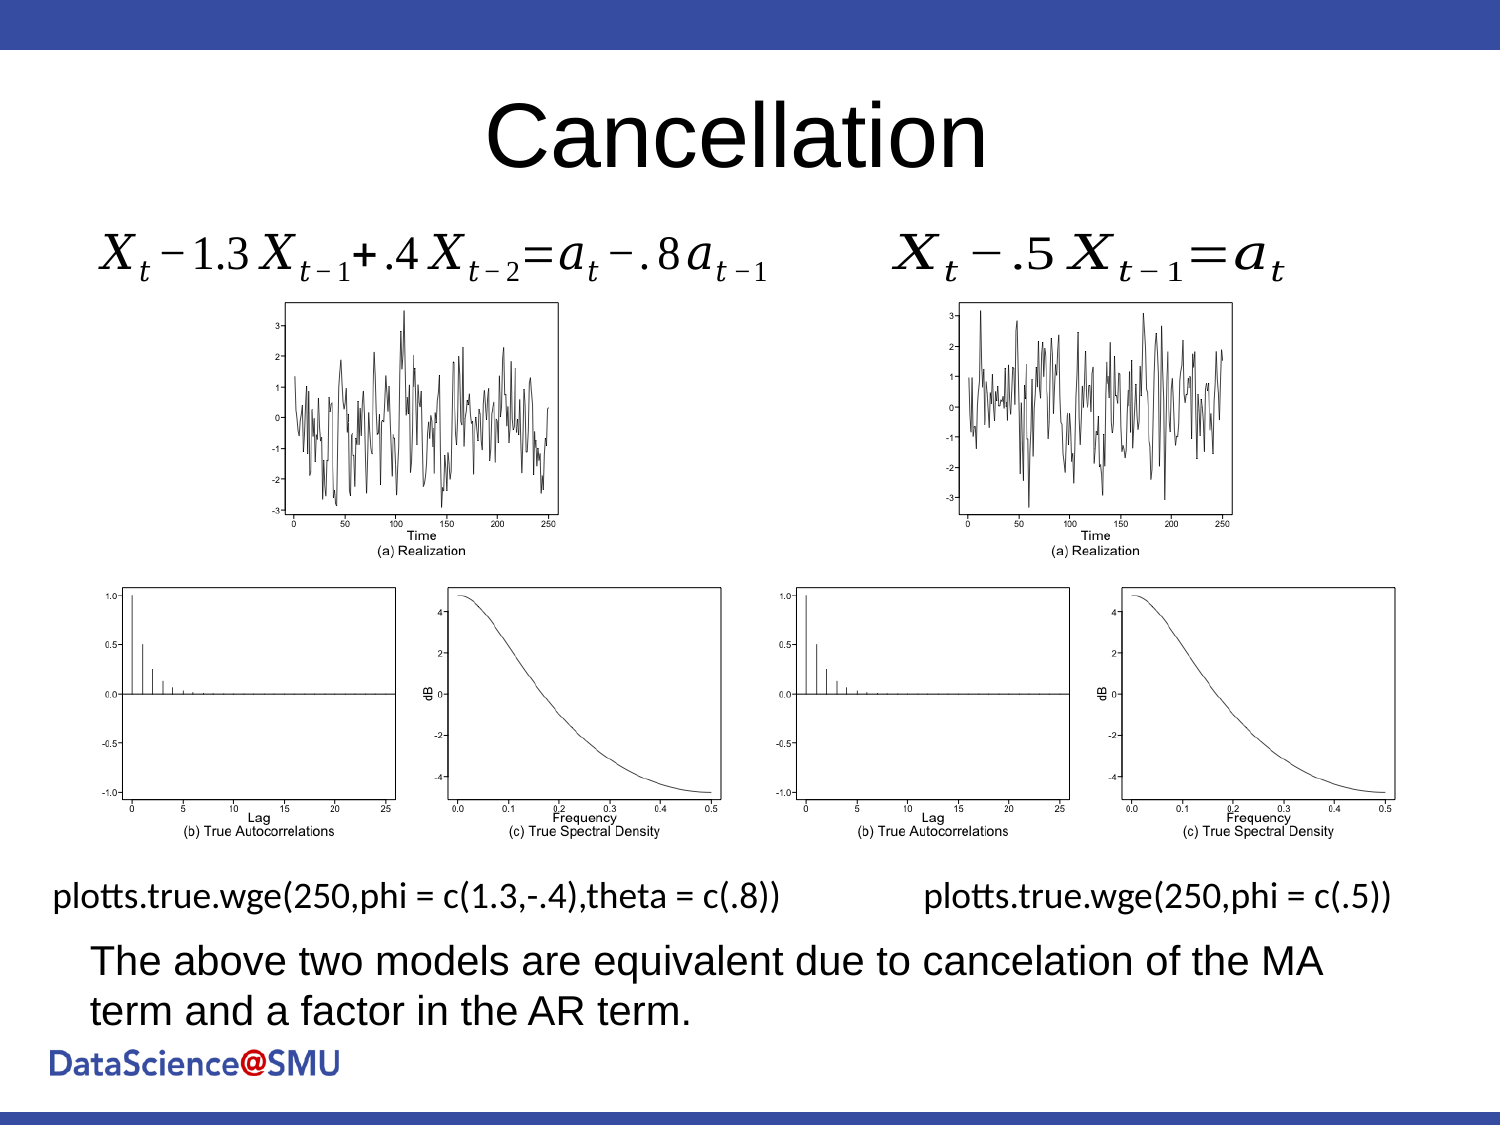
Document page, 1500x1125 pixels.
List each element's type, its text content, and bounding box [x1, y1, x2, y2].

text_box The above two models are equivalent due to cancelation of the MA term and a factor in the AR term. [74, 926, 1425, 1043]
text_box plotts.true.wge(250,phi = c(1.3,-.4),theta = c(.8)) [37, 863, 825, 924]
text_box plotts.true.wge(250,phi = c(.5)) [908, 866, 1415, 924]
picture [50, 1049, 339, 1076]
picture [88, 290, 739, 861]
title Cancellation [75, 37, 1425, 225]
picture [762, 290, 1413, 861]
